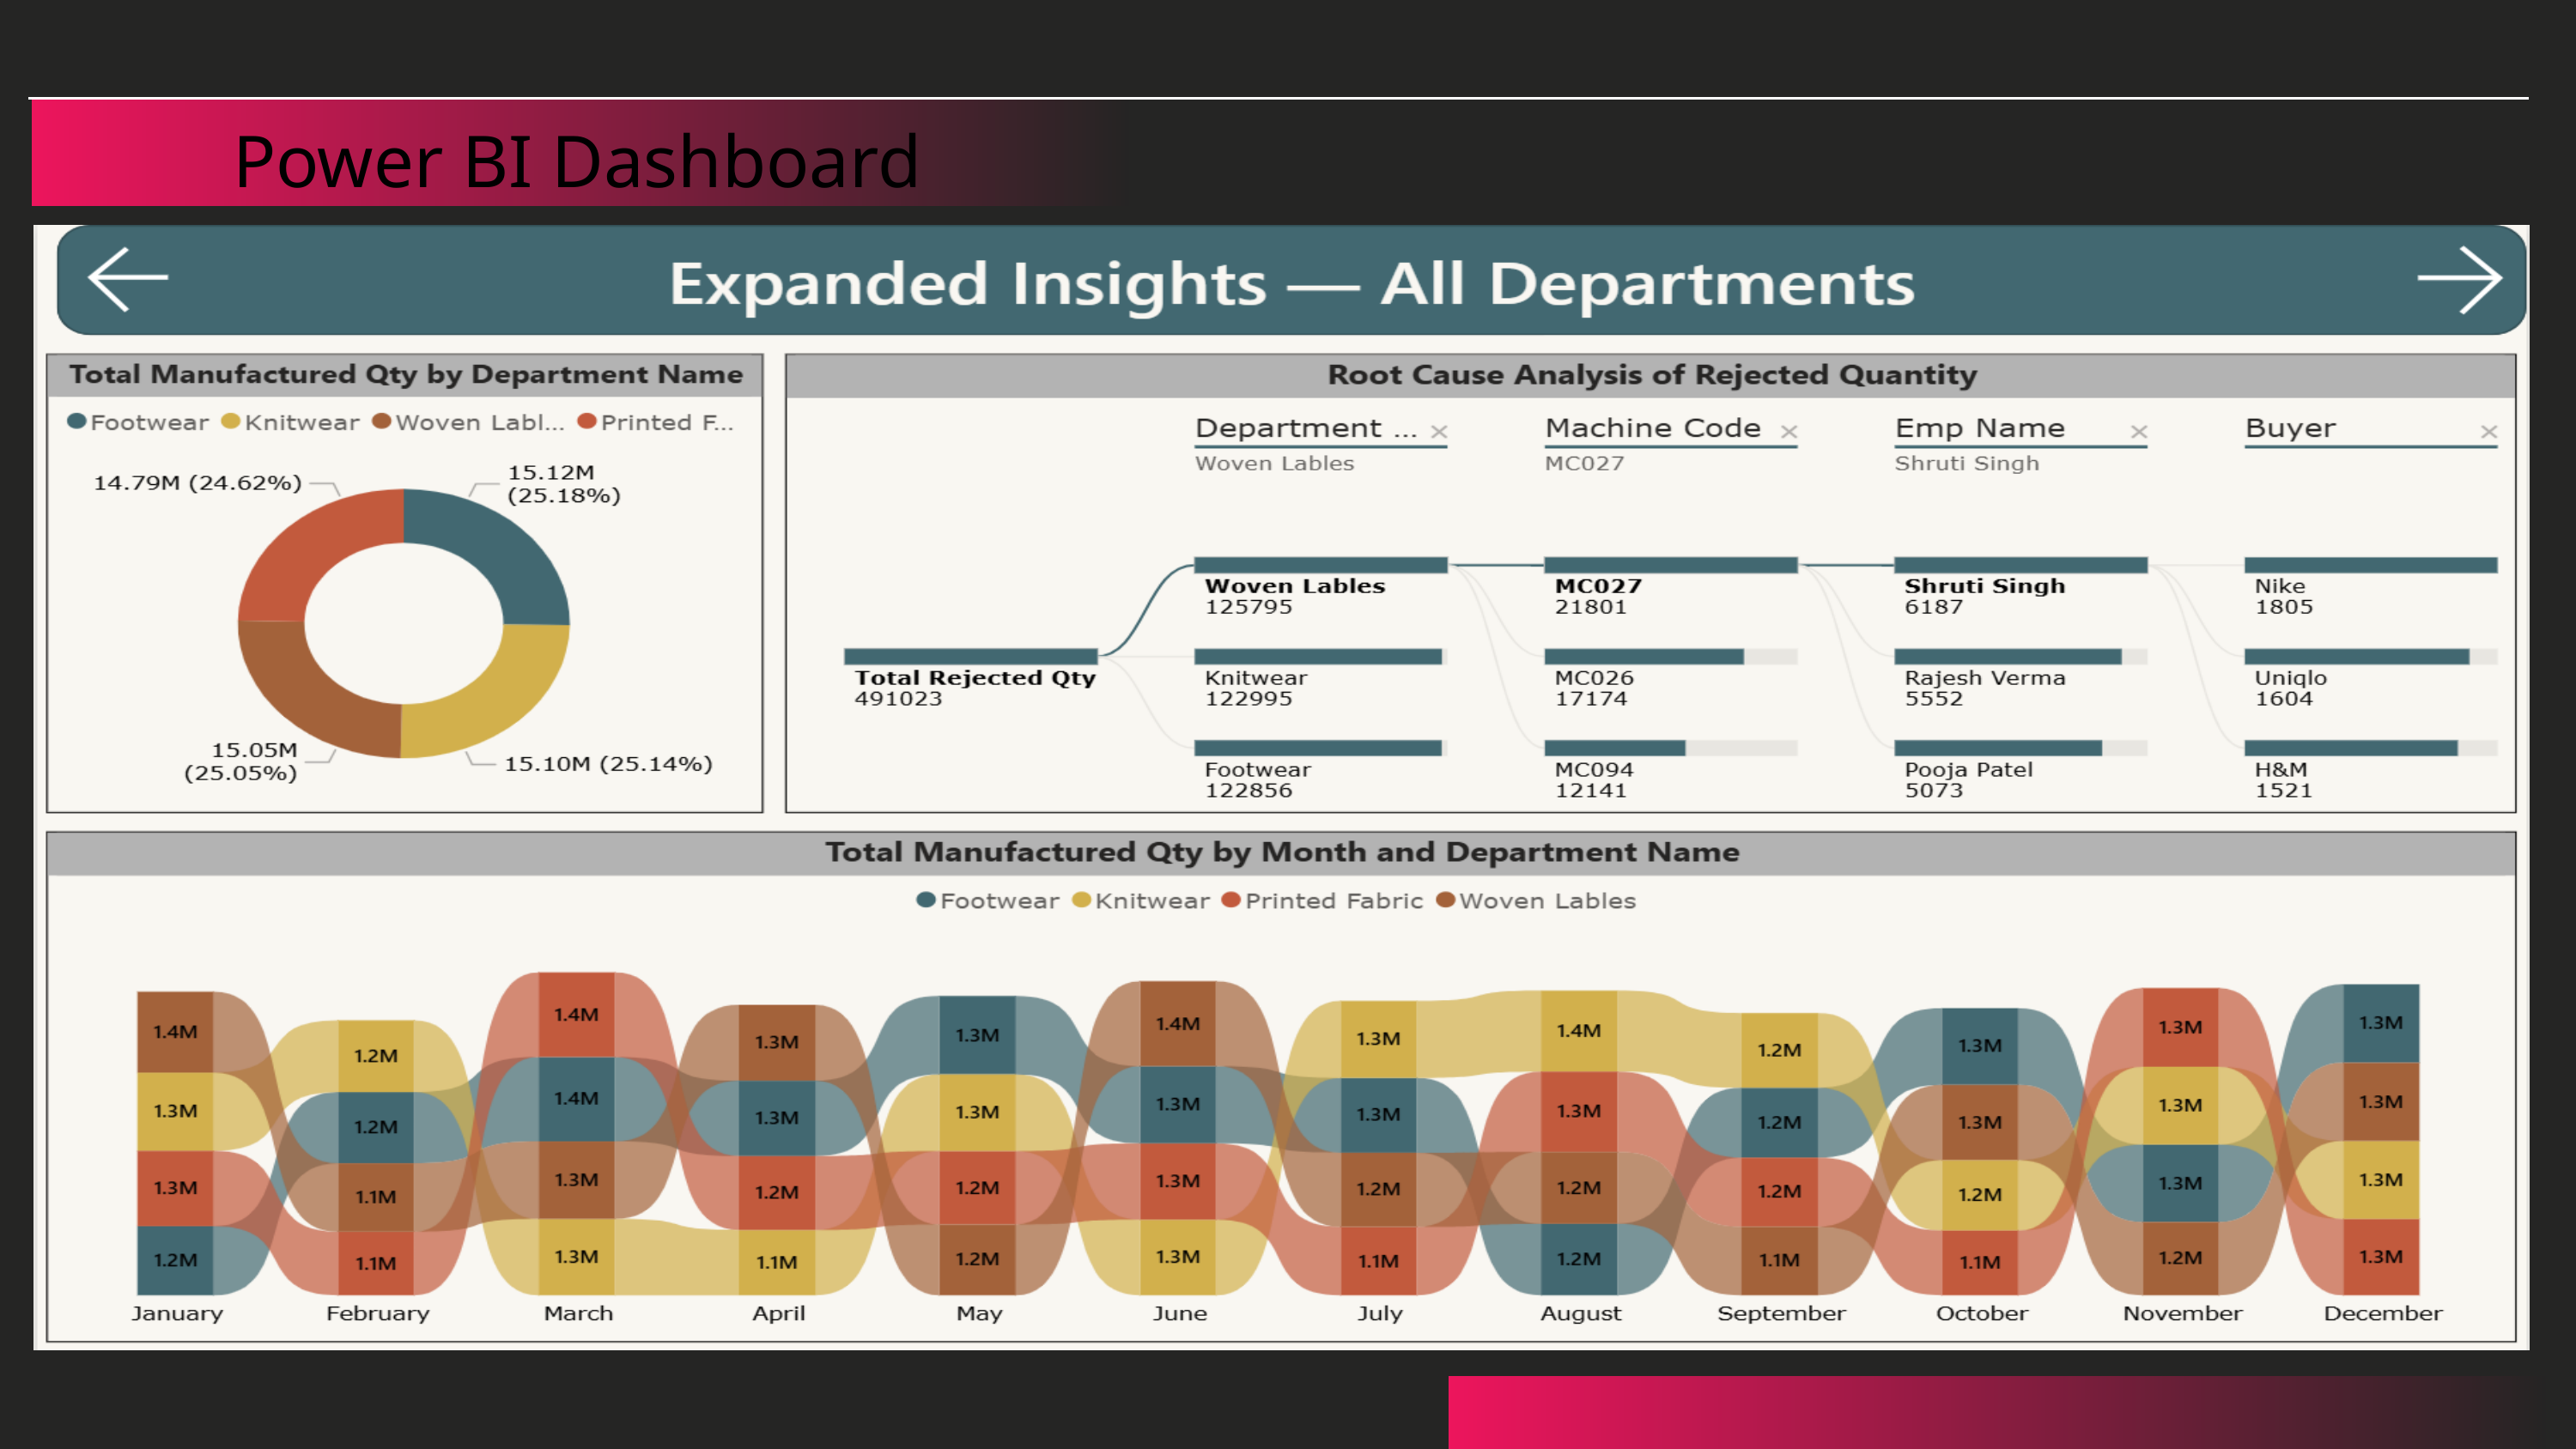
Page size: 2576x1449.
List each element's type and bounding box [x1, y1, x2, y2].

text_box [27, 98, 1131, 207]
picture [33, 225, 2530, 1350]
text_box [1449, 1376, 2548, 1449]
